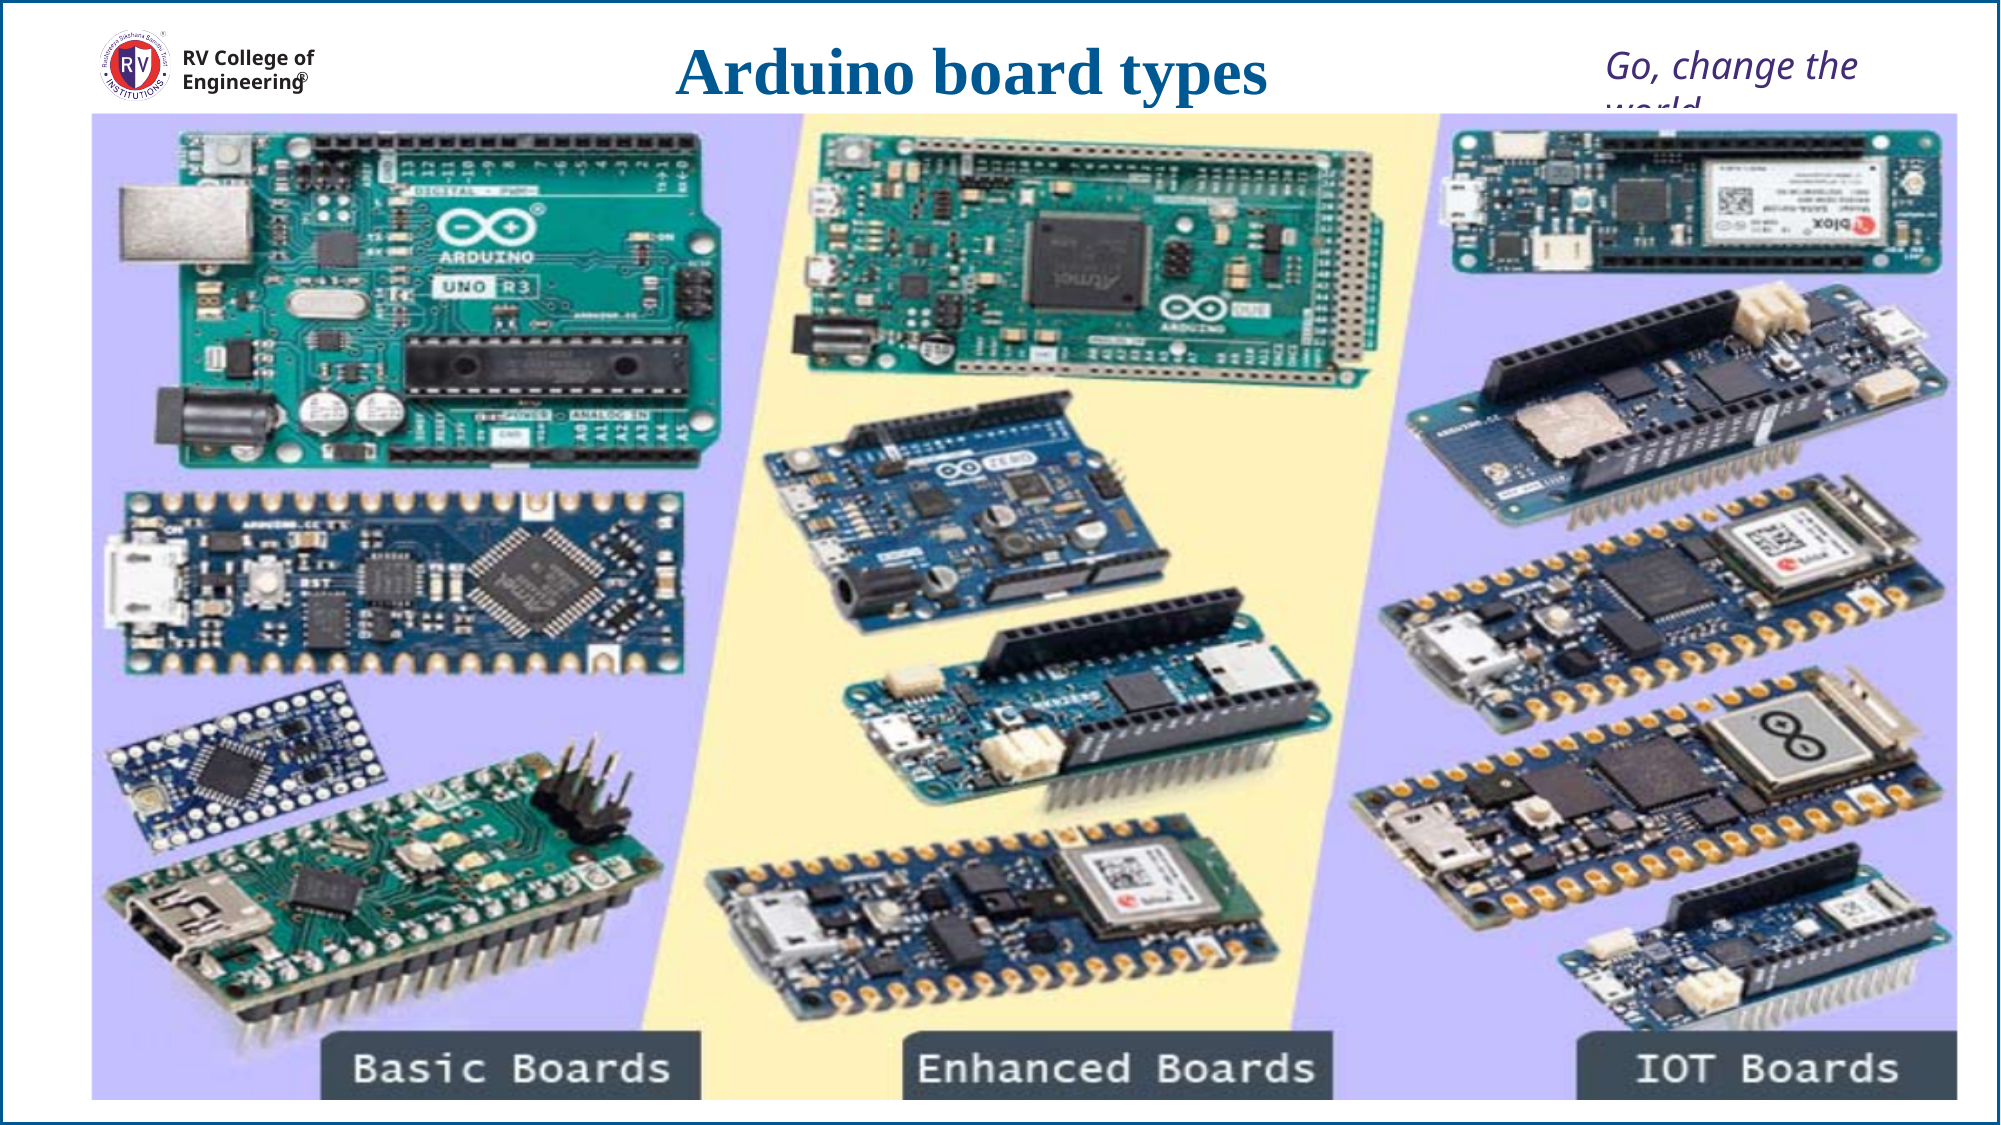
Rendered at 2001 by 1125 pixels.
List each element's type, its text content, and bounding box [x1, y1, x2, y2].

picture [85, 108, 1963, 1101]
picture [99, 30, 171, 101]
title Arduino board types [340, 27, 1604, 107]
